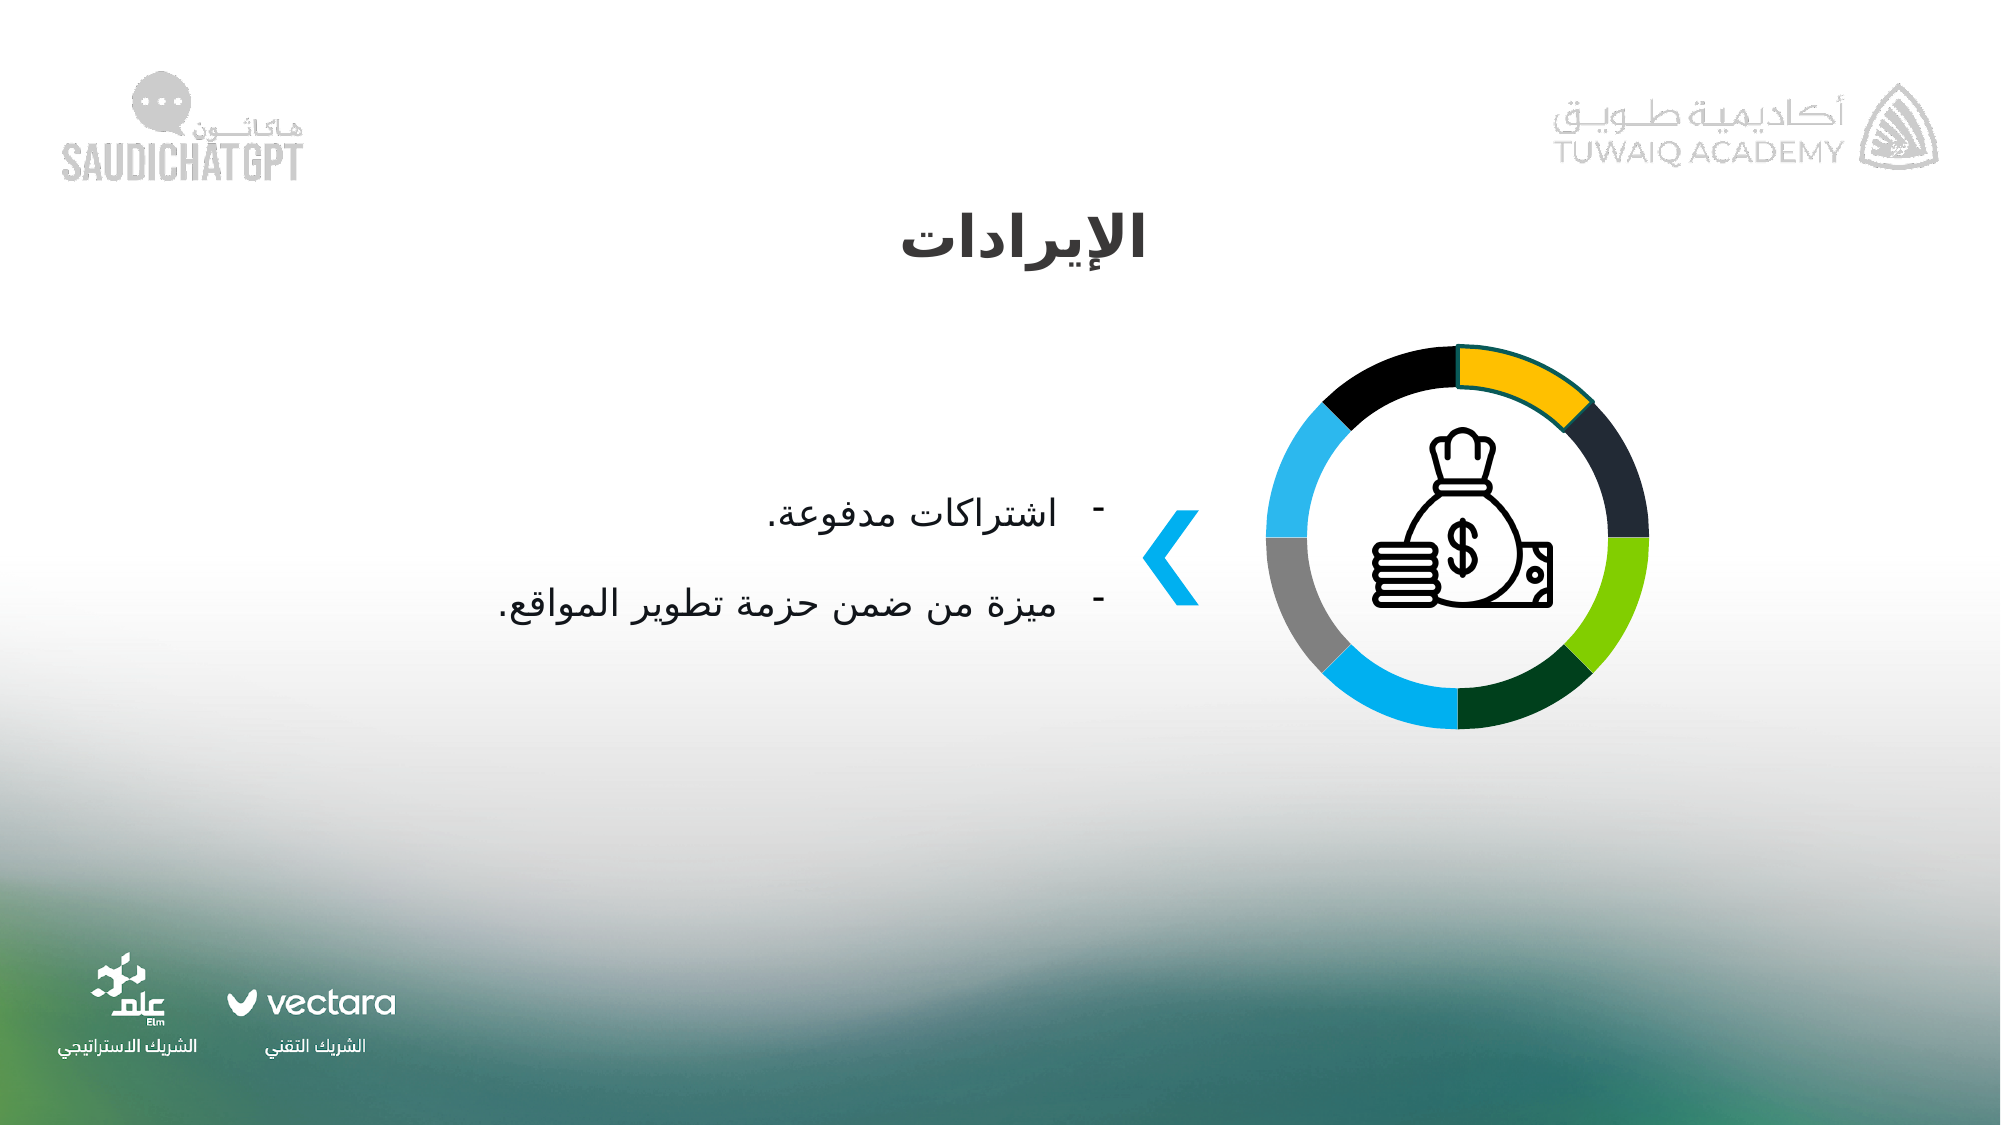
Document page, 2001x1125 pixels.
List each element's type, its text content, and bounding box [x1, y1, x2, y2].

text_box الإيرادات [213, 199, 1822, 285]
text_box [1140, 508, 1201, 608]
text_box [1265, 345, 1650, 730]
picture [0, 0, 2001, 1125]
text_box اشتراكات مدفوعة. ميزة من ضمن حزمة تطوير المواقع. [363, 489, 1106, 625]
